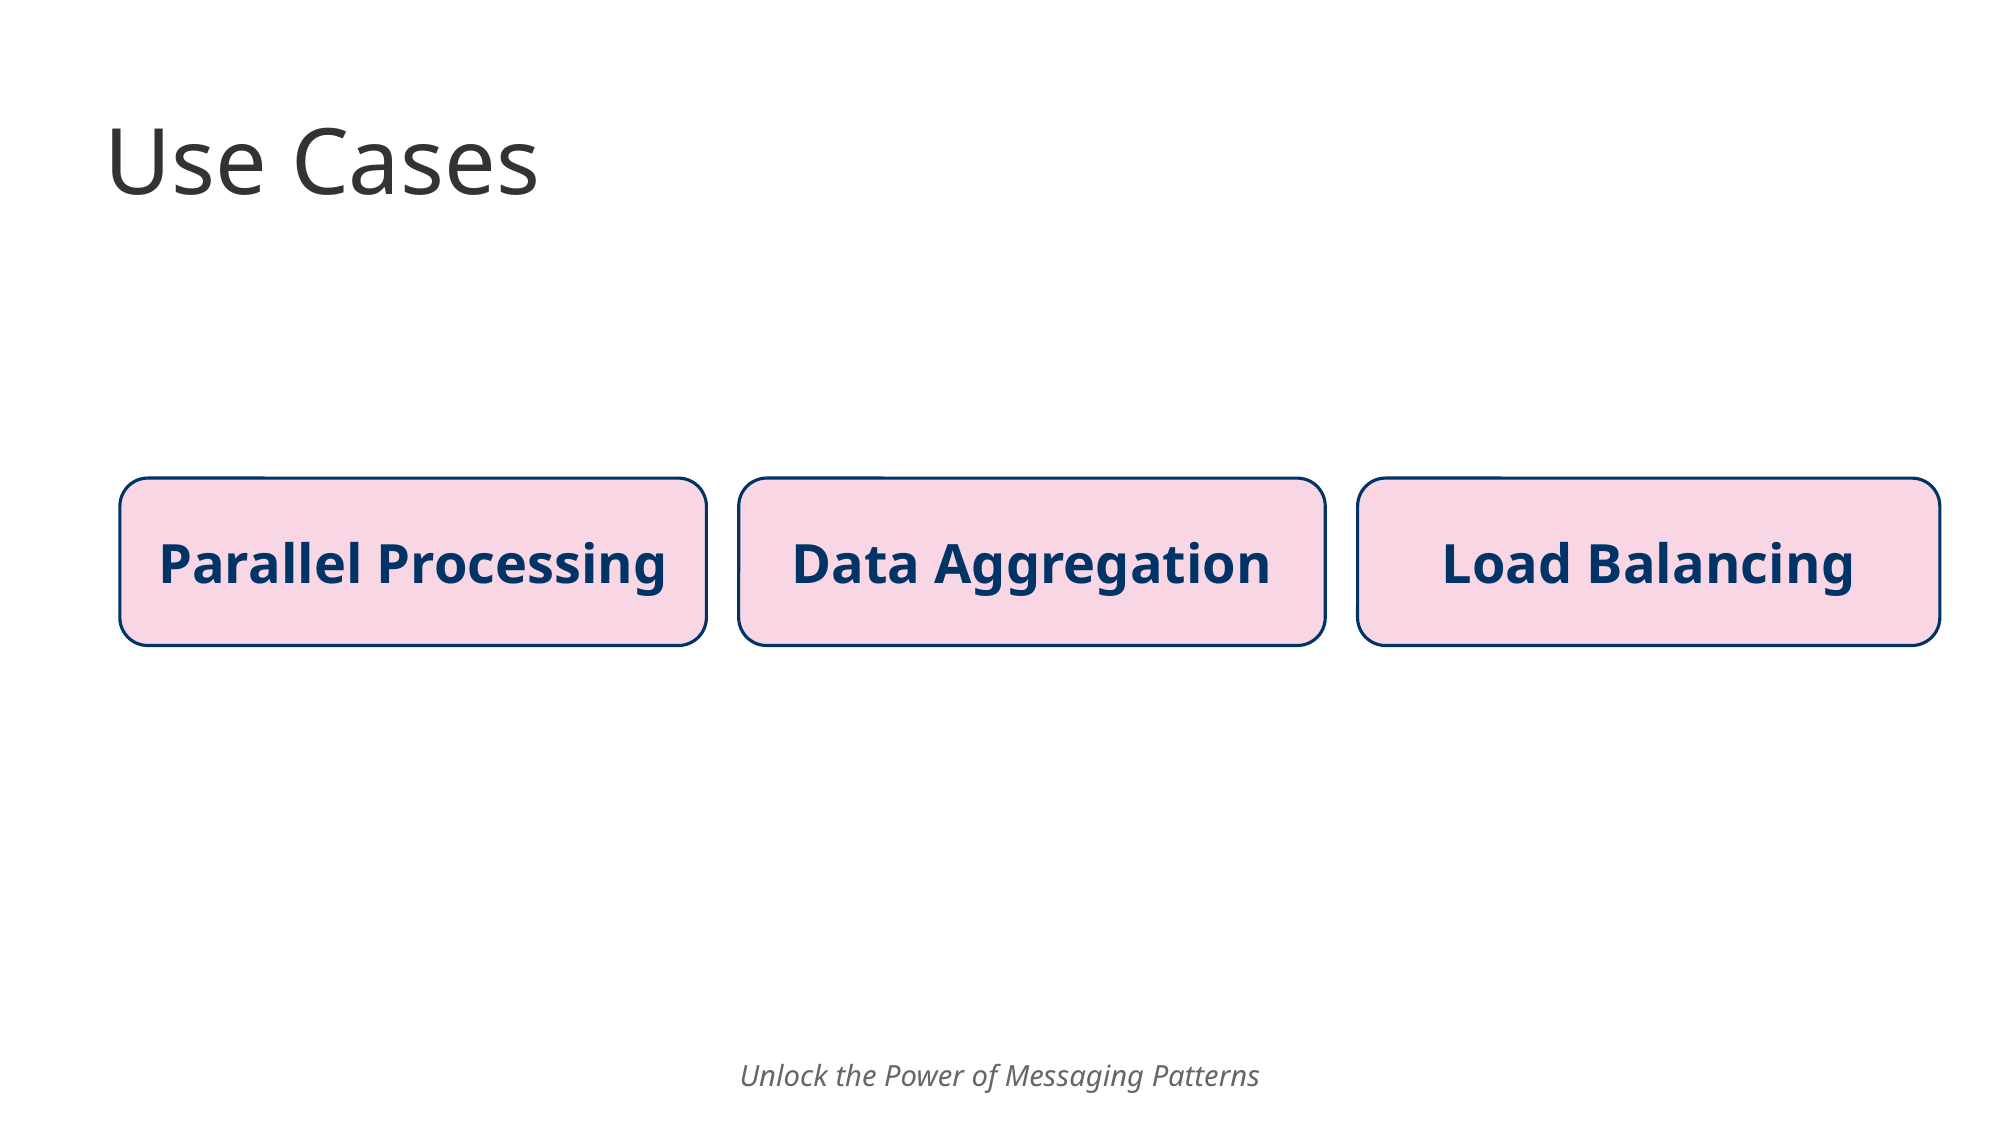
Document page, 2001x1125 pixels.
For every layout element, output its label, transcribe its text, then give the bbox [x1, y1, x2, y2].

text_box Load Balancing [1355, 476, 1942, 648]
title Use Cases [89, 75, 1911, 255]
text_box Parallel Processing [118, 476, 708, 648]
text_box Data Aggregation [737, 476, 1327, 648]
